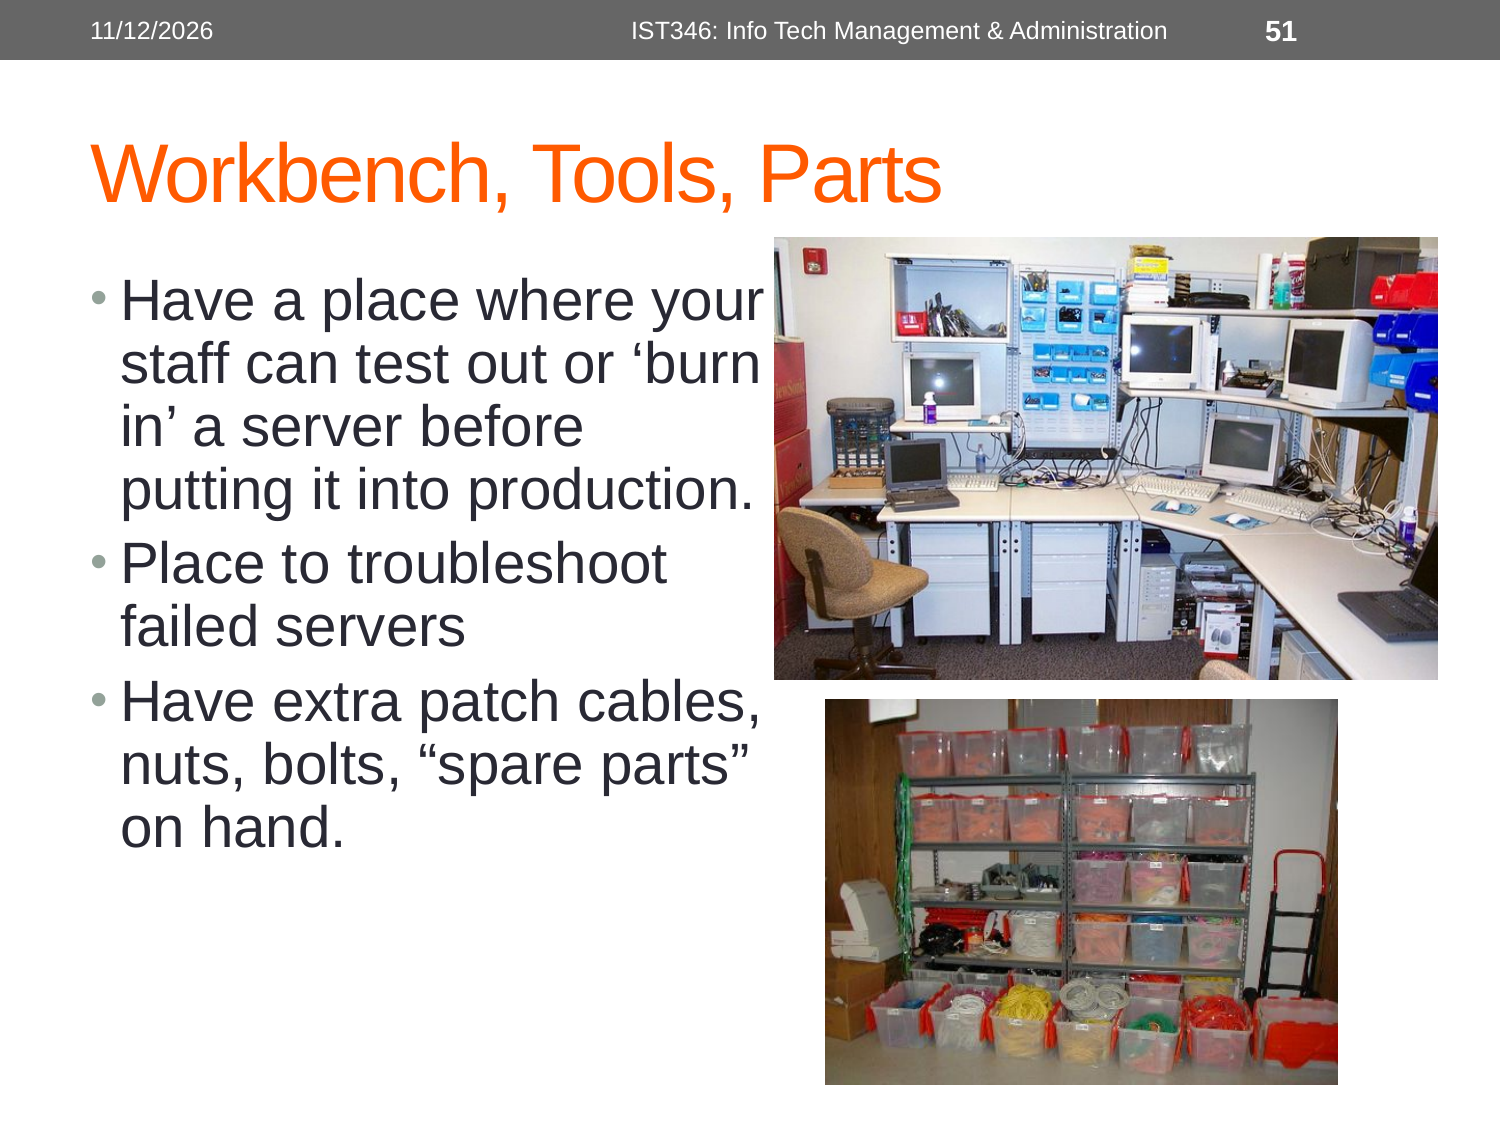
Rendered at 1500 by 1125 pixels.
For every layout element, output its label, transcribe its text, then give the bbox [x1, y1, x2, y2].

title Workbench, Tools, Parts [75, 87, 1425, 250]
picture [774, 237, 1438, 680]
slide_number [75, 3, 550, 57]
list Have a place where your staff can test out or ‘burn in’ a server before putting it into production. Place to troubleshoot failed servers Have extra patch cables, nuts, bolts, “spare parts” on hand. [75, 262, 788, 1005]
picture [824, 699, 1338, 1085]
slide_number 51 [1250, 3, 1425, 57]
footer IST346: Info Tech Management & Administration [562, 3, 1238, 57]
